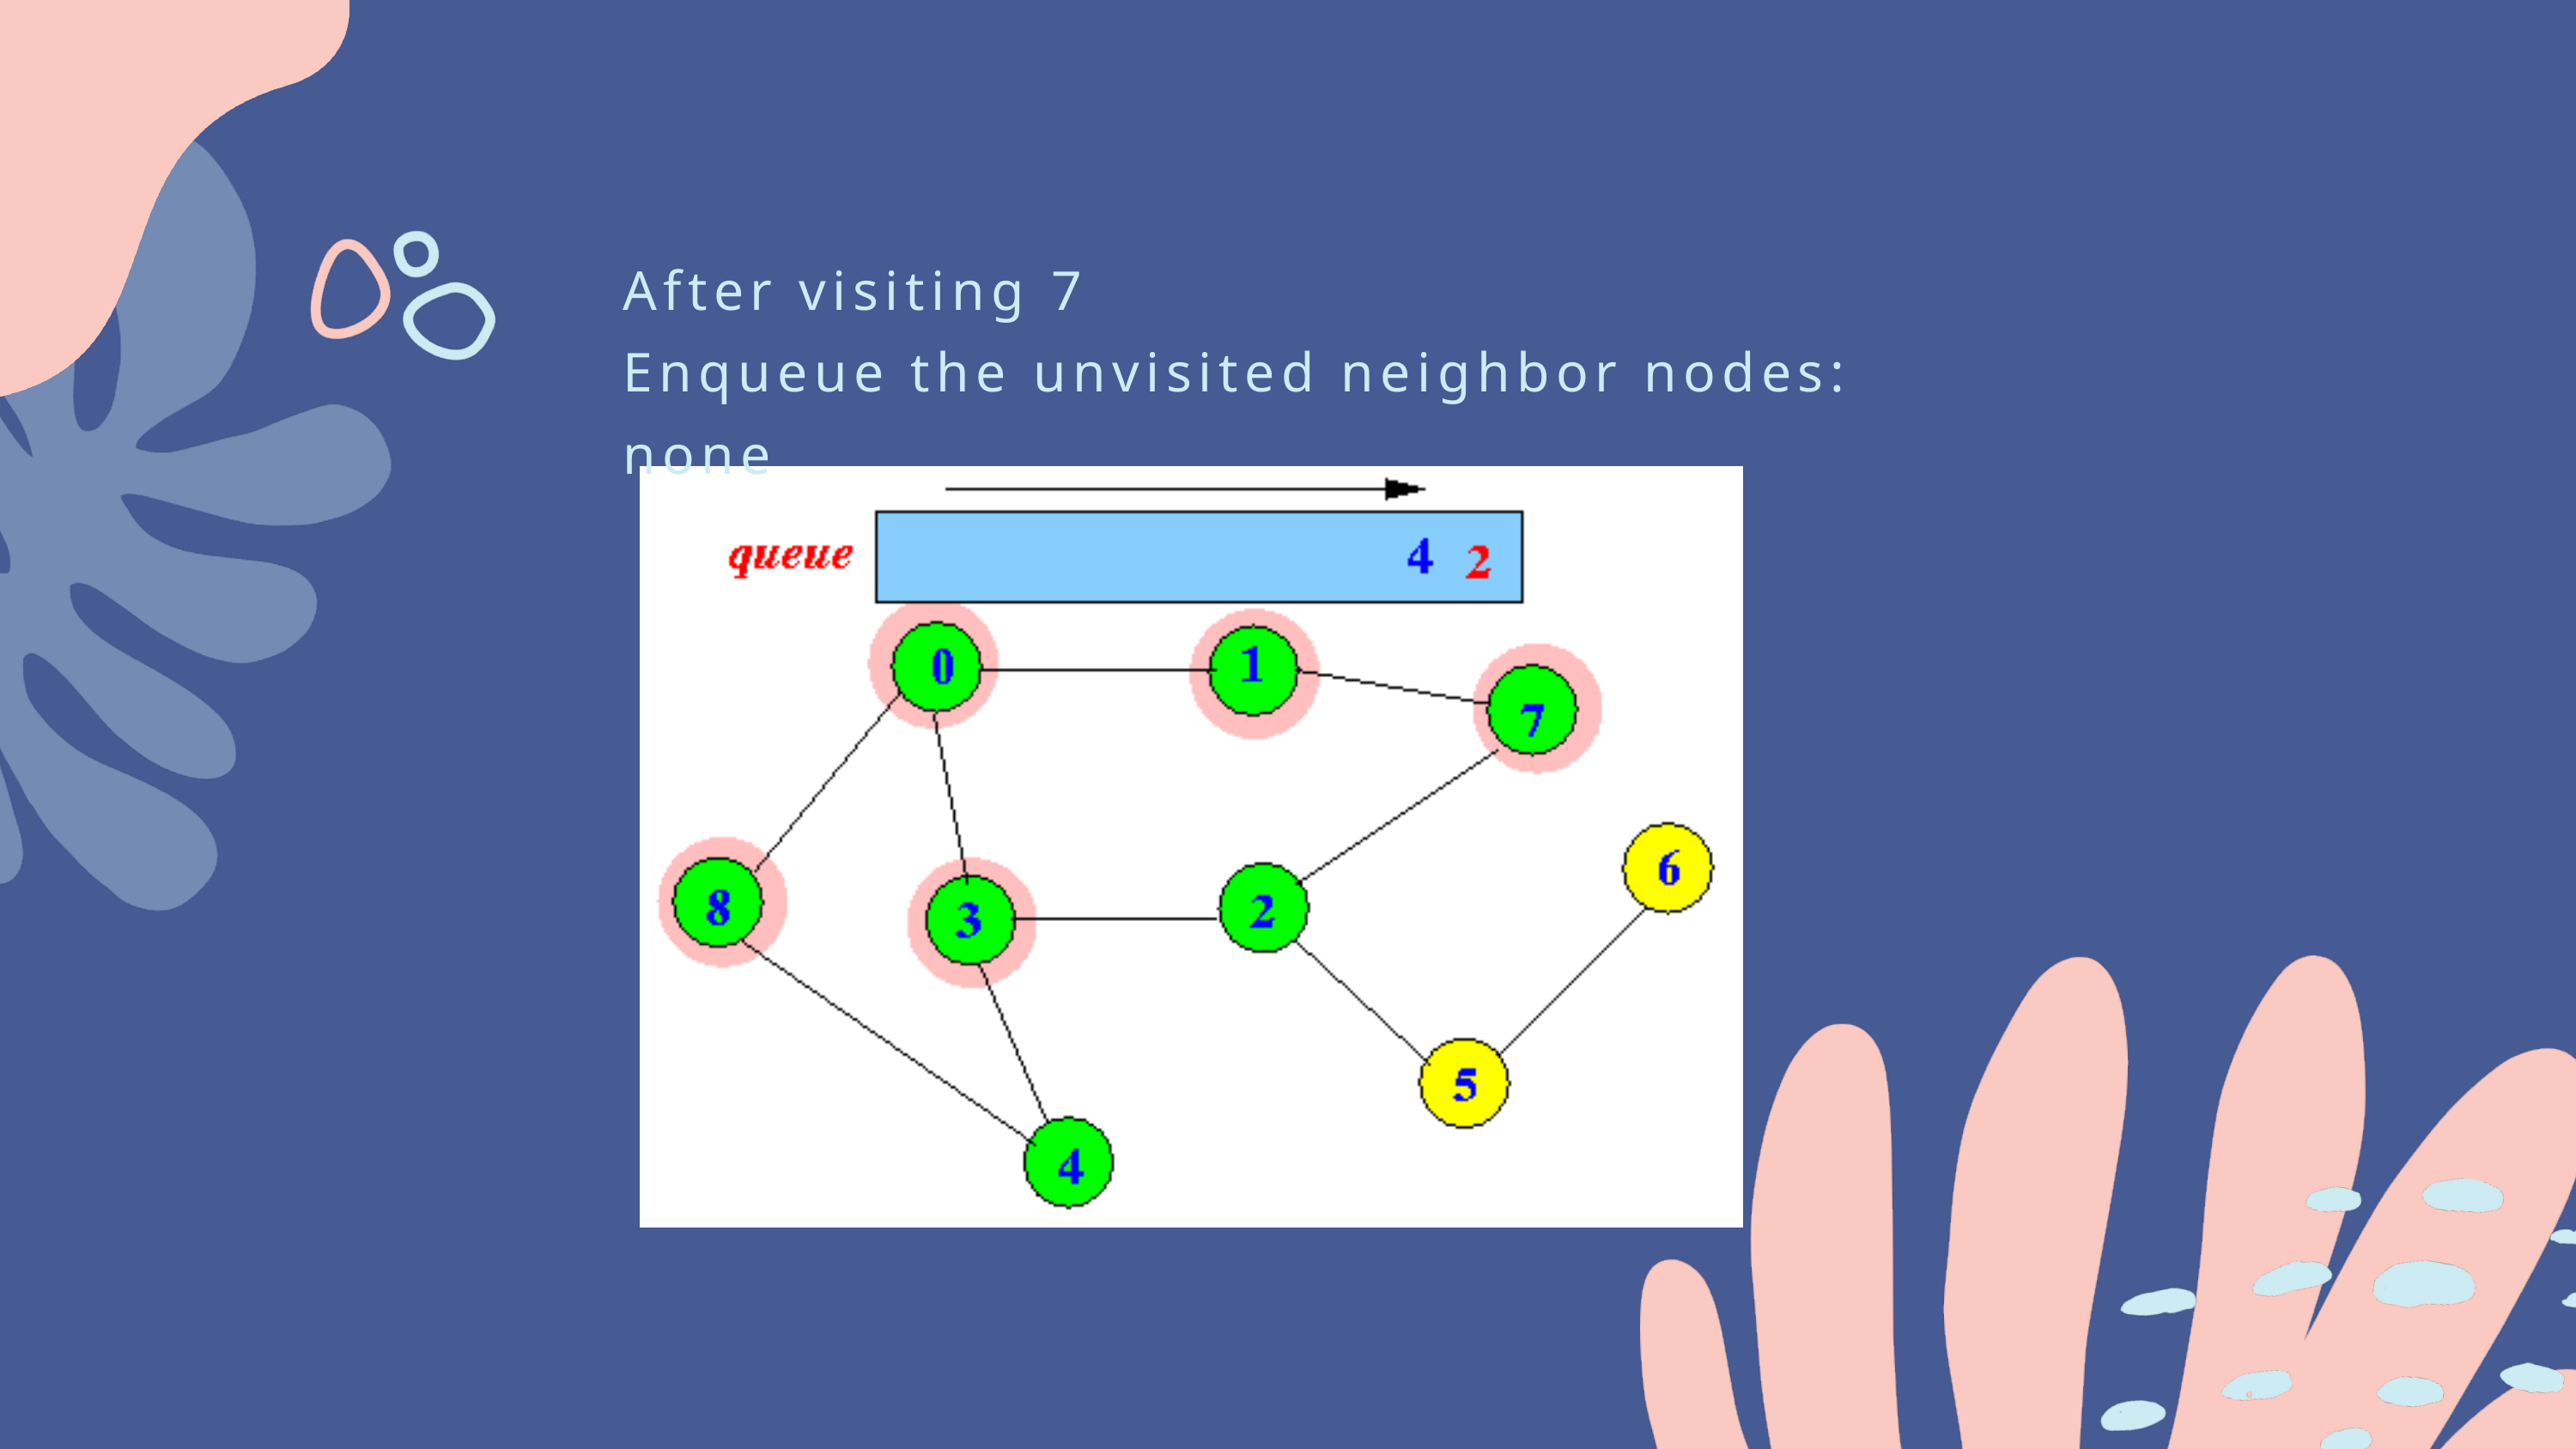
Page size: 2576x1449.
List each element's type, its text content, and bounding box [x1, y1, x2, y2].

picture [0, 0, 518, 895]
picture [640, 466, 2576, 1449]
text_box After visiting 7 Enqueue the unvisited neighbor nodes: none [623, 238, 2008, 485]
